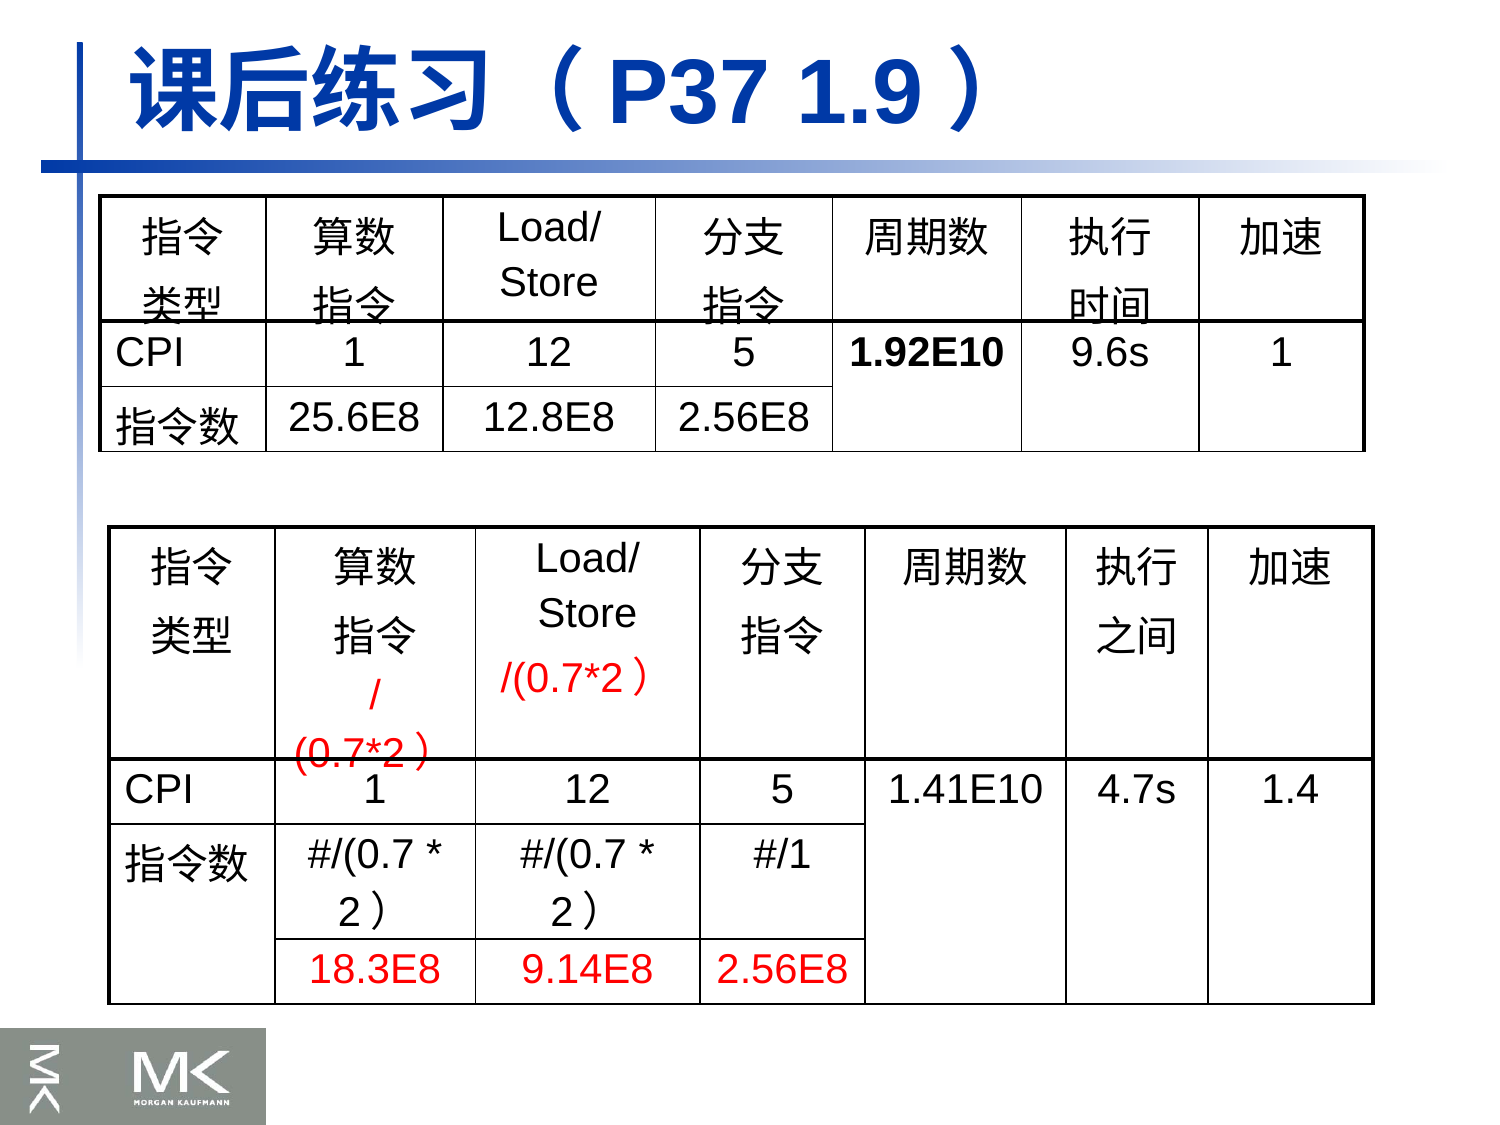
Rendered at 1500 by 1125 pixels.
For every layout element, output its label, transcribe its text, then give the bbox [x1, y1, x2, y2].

picture [0, 1028, 266, 1125]
table_header 周期数 [833, 198, 1021, 319]
table_cell #/1 [701, 825, 864, 938]
table_cell 12 [476, 761, 699, 823]
table_cell 4.7s [1067, 761, 1207, 1003]
table_header 指令 类型 [111, 529, 274, 757]
table_header 执行 时间 [1022, 198, 1198, 319]
title 课后练习（P37 1.9） [111, 0, 1468, 150]
table_cell 1 [267, 323, 442, 386]
table_cell 1.4 [1209, 761, 1371, 1003]
table_cell #/(0.7 * 2） [476, 825, 699, 938]
table_header 分支 指令 [701, 529, 864, 757]
table_cell 2.56E8 [701, 940, 864, 1003]
table_header 算数 指令 [267, 198, 442, 319]
table_header 周期数 [866, 529, 1065, 757]
table_header 指令 类型 [102, 198, 265, 319]
table_cell 18.3E8 [276, 940, 475, 1003]
table_cell 1.41E10 [866, 761, 1065, 1003]
table_cell 12.8E8 [444, 387, 655, 451]
table_header Load/ Store [444, 198, 655, 319]
table_cell 1 [276, 761, 475, 823]
table_header 加速 [1209, 529, 1371, 757]
table_header 执行 之间 [1067, 529, 1207, 757]
table_header 加速 [1200, 198, 1362, 319]
table_cell #/(0.7 * 2） [276, 825, 475, 938]
table_cell CPI [102, 323, 265, 386]
table_header 算数 指令 /(0.7*2） [276, 529, 475, 757]
table_cell 指令数 [111, 825, 274, 1003]
table_cell 5 [656, 323, 832, 386]
table_cell 9.14E8 [476, 940, 699, 1003]
table_cell 指令数 [102, 387, 265, 451]
table_header Load/ Store /(0.7*2） [476, 529, 699, 757]
table_cell 5 [701, 761, 864, 823]
table_cell 2.56E8 [656, 387, 832, 451]
table_cell 9.6s [1022, 323, 1198, 451]
table_cell 12 [444, 323, 655, 386]
table_cell 1.92E10 [833, 323, 1021, 451]
table_cell CPI [111, 761, 274, 823]
table_header 分支 指令 [656, 198, 832, 319]
table_cell 25.6E8 [267, 387, 442, 451]
table_cell 1 [1200, 323, 1362, 451]
